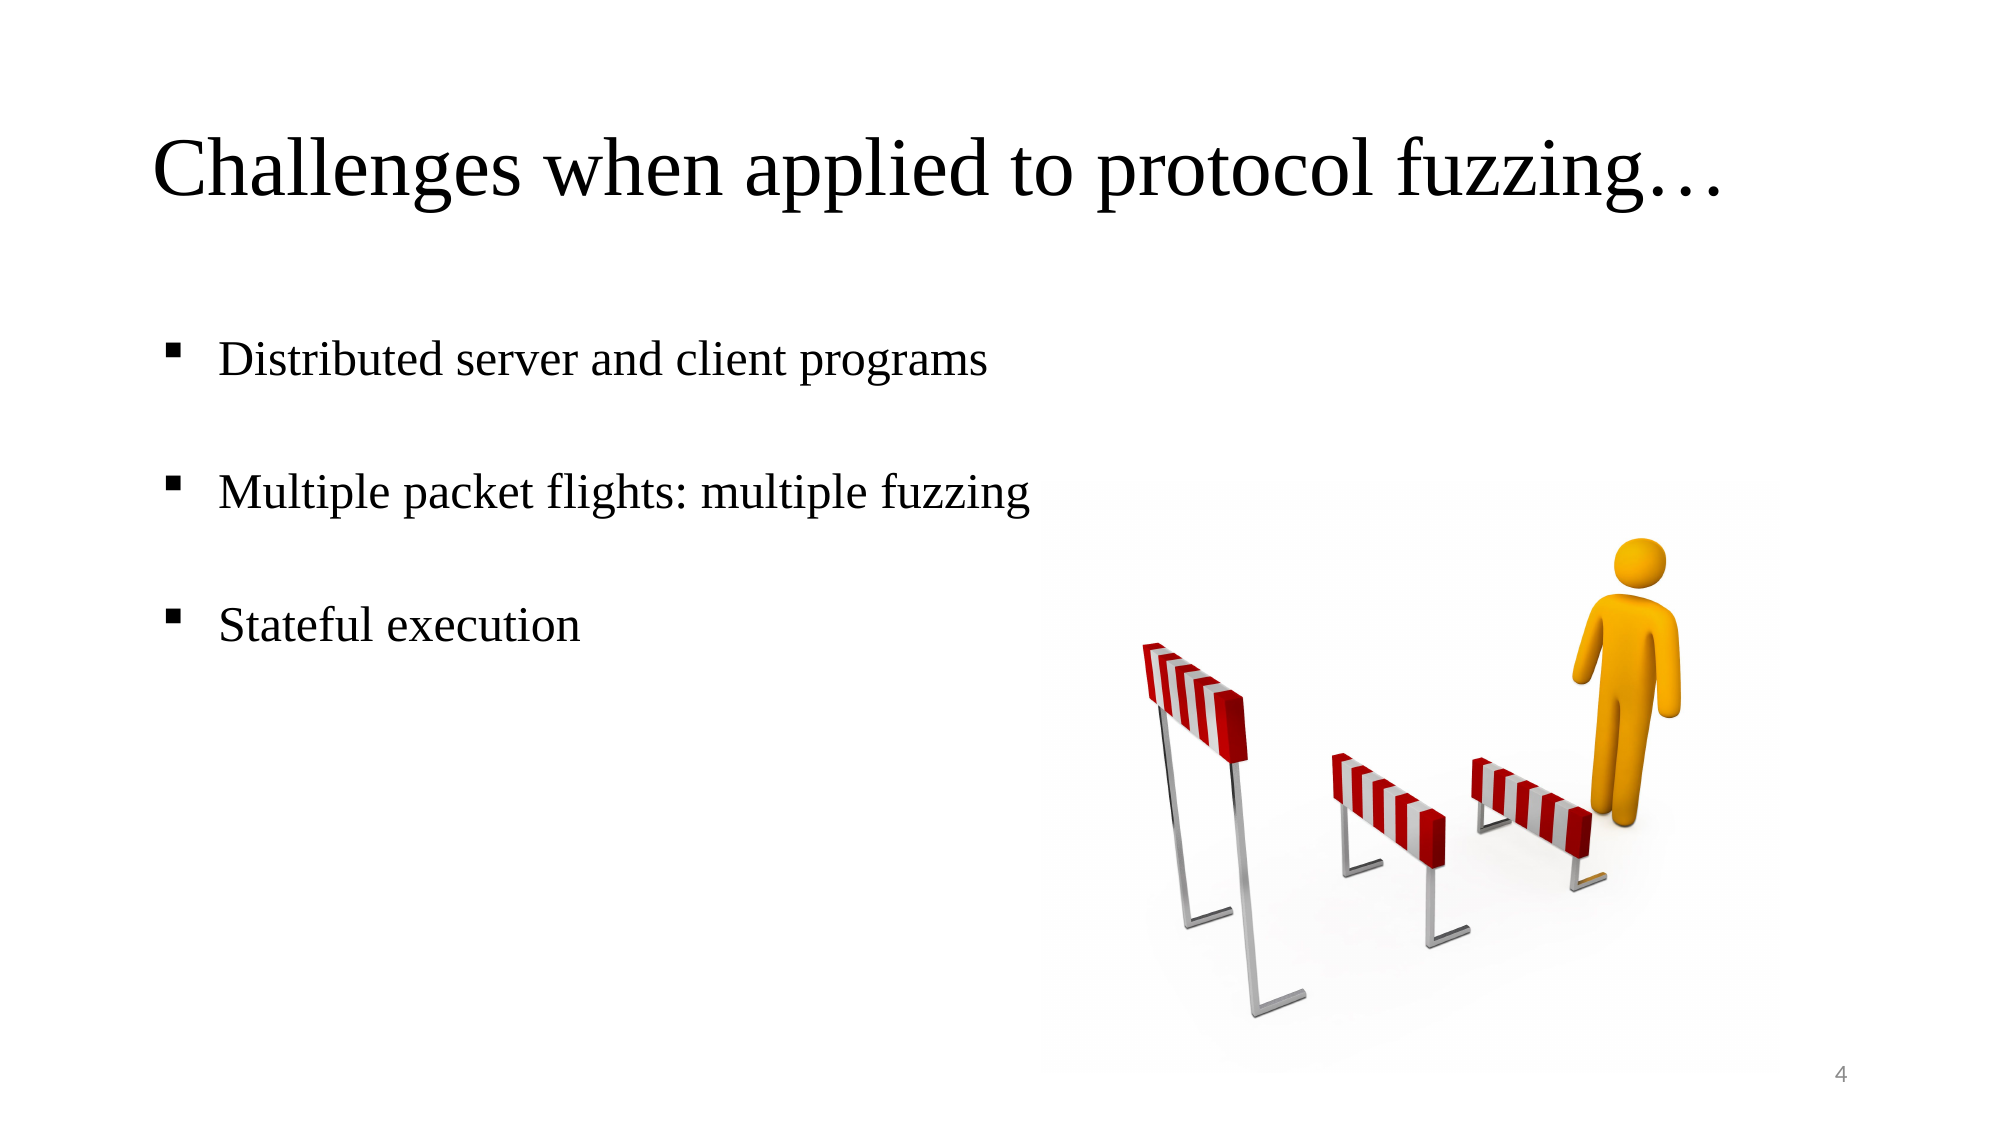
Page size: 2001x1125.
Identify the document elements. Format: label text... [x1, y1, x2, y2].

slide_number 4 [1412, 1042, 1863, 1103]
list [1041, 481, 1780, 1073]
title Challenges when applied to protocol fuzzing… [137, 59, 1863, 278]
text_box Distributed server and client programs Multiple packet flights: multiple fuzzing Stateful execution [137, 324, 1240, 856]
